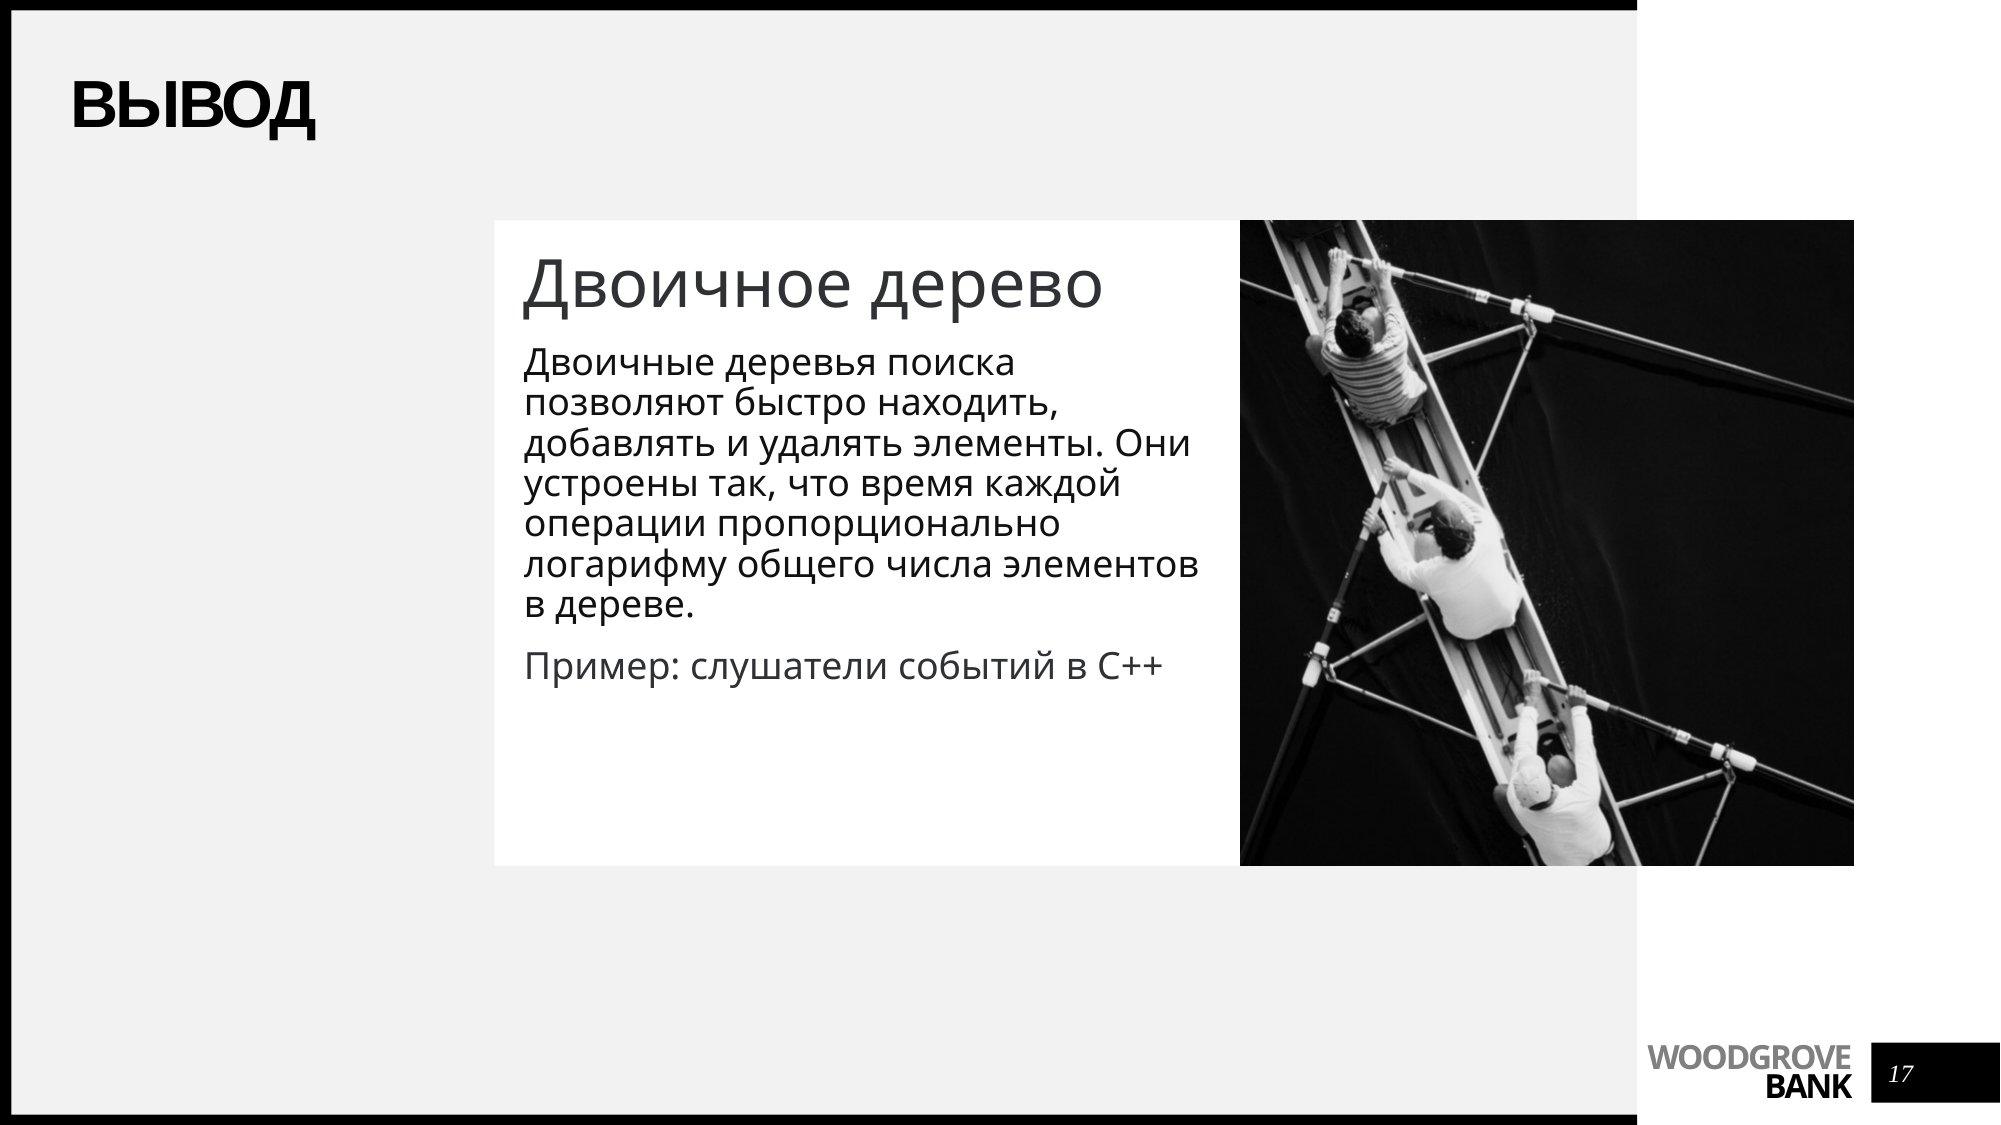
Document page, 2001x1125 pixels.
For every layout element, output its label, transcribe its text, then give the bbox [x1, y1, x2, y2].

slide_number 17 [1877, 1050, 1924, 1096]
list Двоичное дерево Двоичные деревья поиска позволяют быстро находить, добавлять и удалять элементы. Они устроены так, что время каждой операции пропорционально логарифму общего числа элементов в дереве. Пример: слушатели событий в С++ [494, 220, 1240, 866]
picture [1240, 220, 1854, 866]
title вывод [70, 70, 1569, 142]
